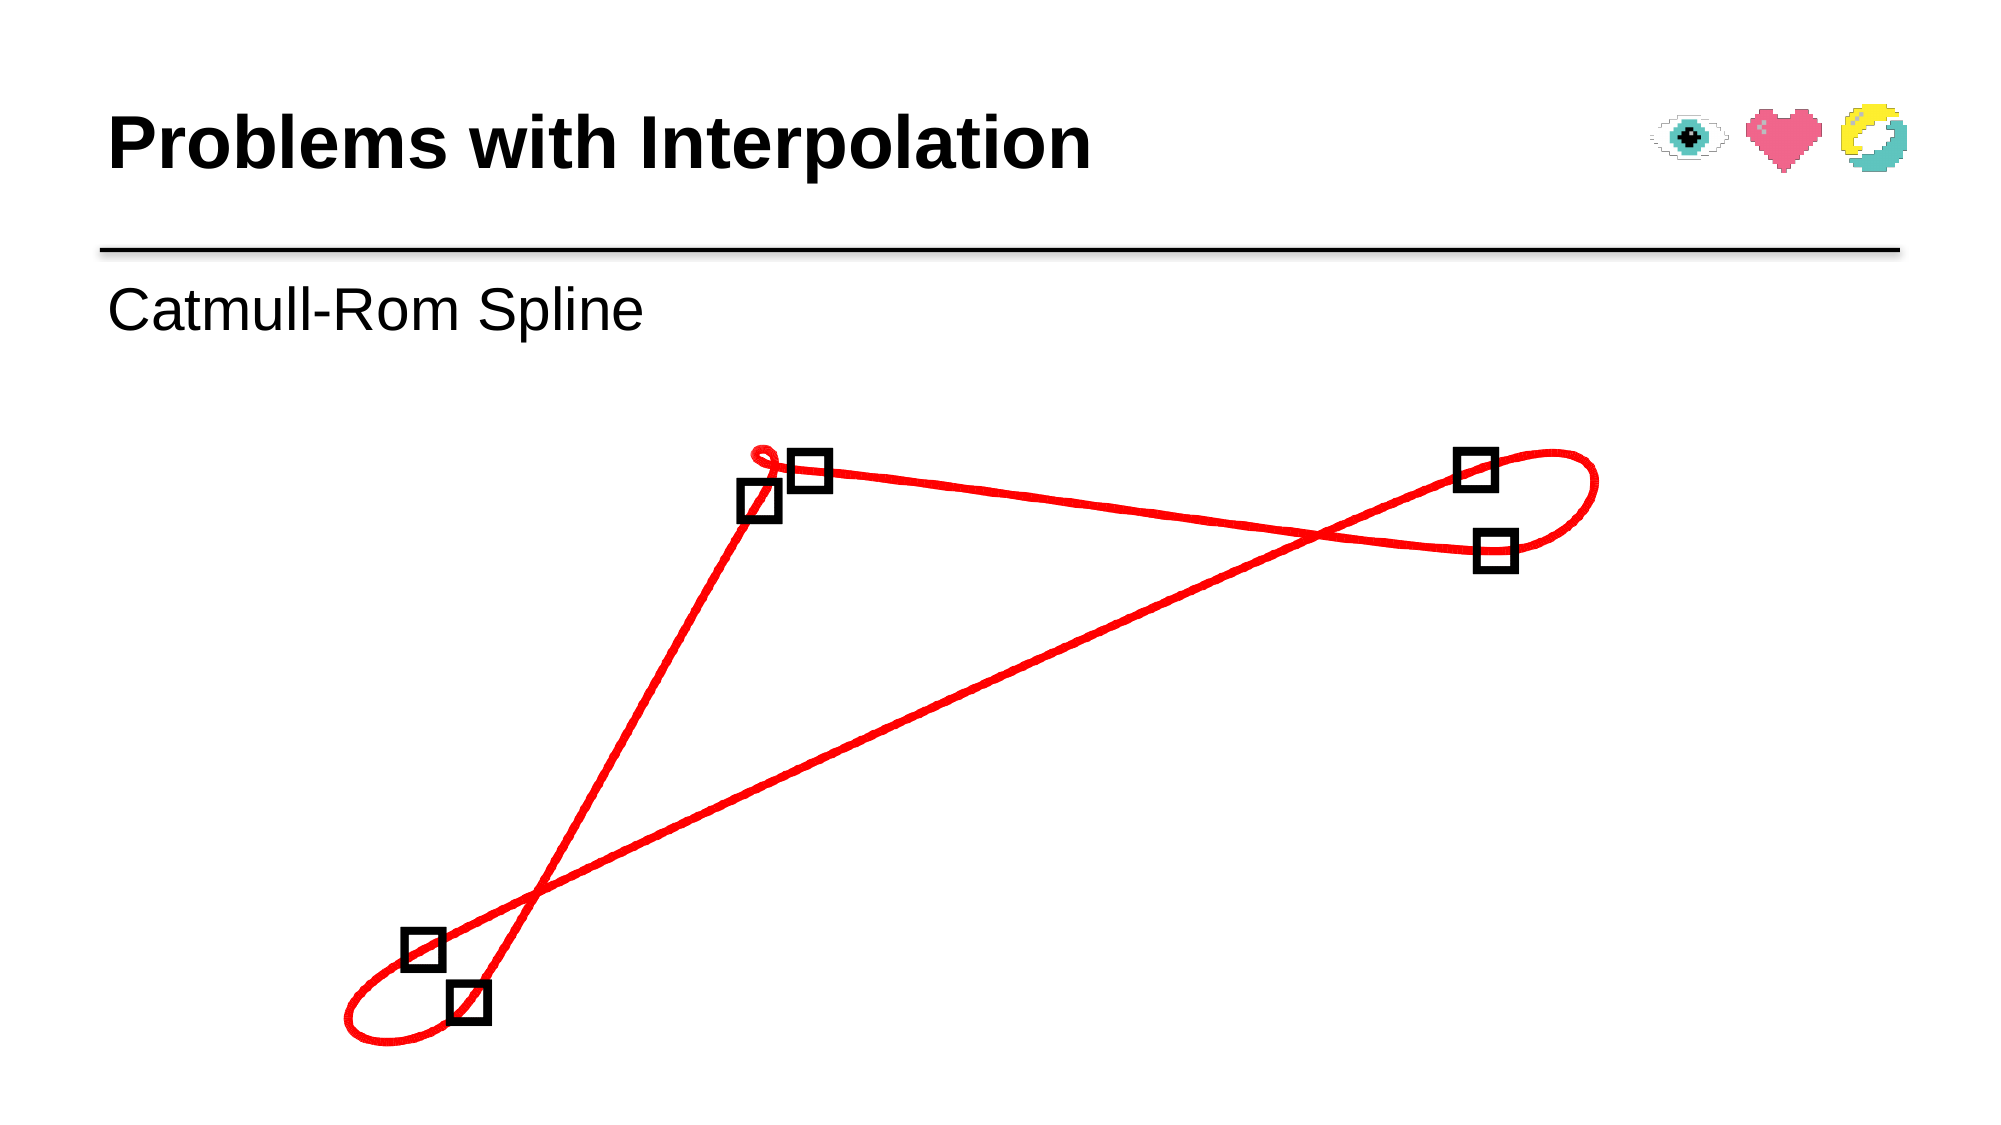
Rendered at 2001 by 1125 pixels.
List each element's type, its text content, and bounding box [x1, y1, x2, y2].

title Problems with Interpolation [99, 44, 1563, 234]
picture [255, 282, 1688, 1125]
list Catmull-Rom Spline [99, 261, 1901, 1006]
picture [1650, 104, 1907, 173]
